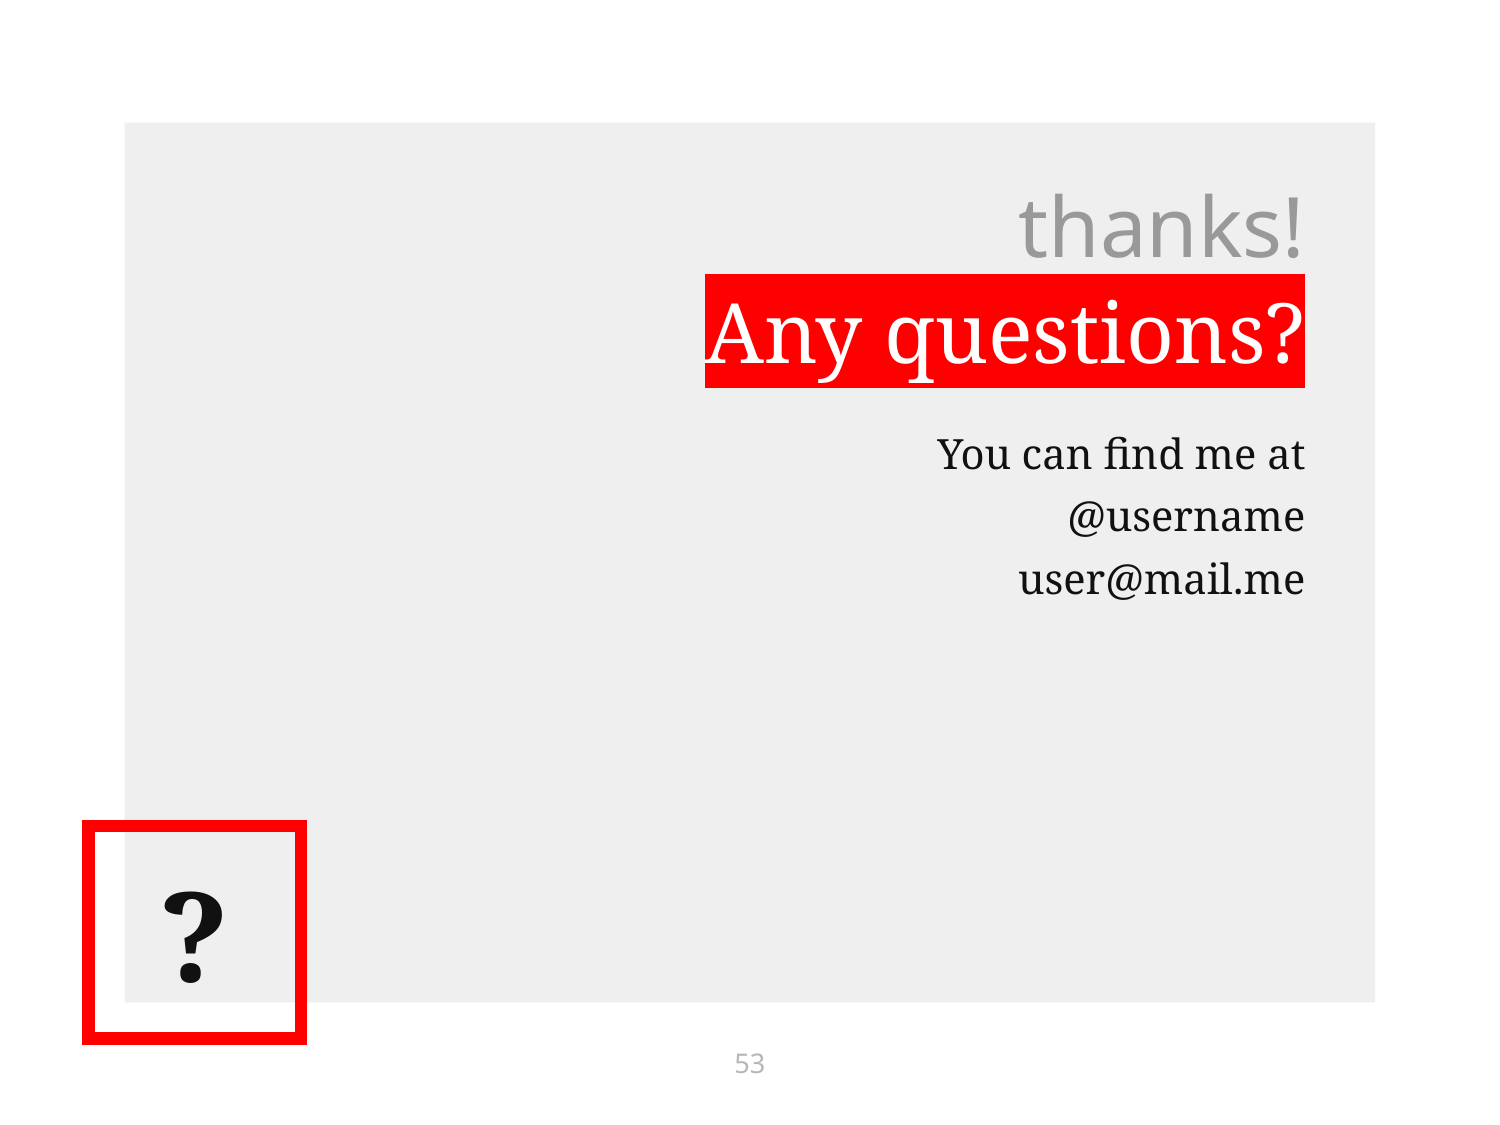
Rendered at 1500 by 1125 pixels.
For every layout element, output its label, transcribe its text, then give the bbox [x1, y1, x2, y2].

title thanks! [393, 153, 1327, 293]
list You can find me at @username user@mail.me [398, 412, 1321, 757]
text_box ? [88, 825, 301, 1039]
subtitle Any questions? [398, 264, 1321, 412]
slide_number 53 [705, 1031, 795, 1118]
